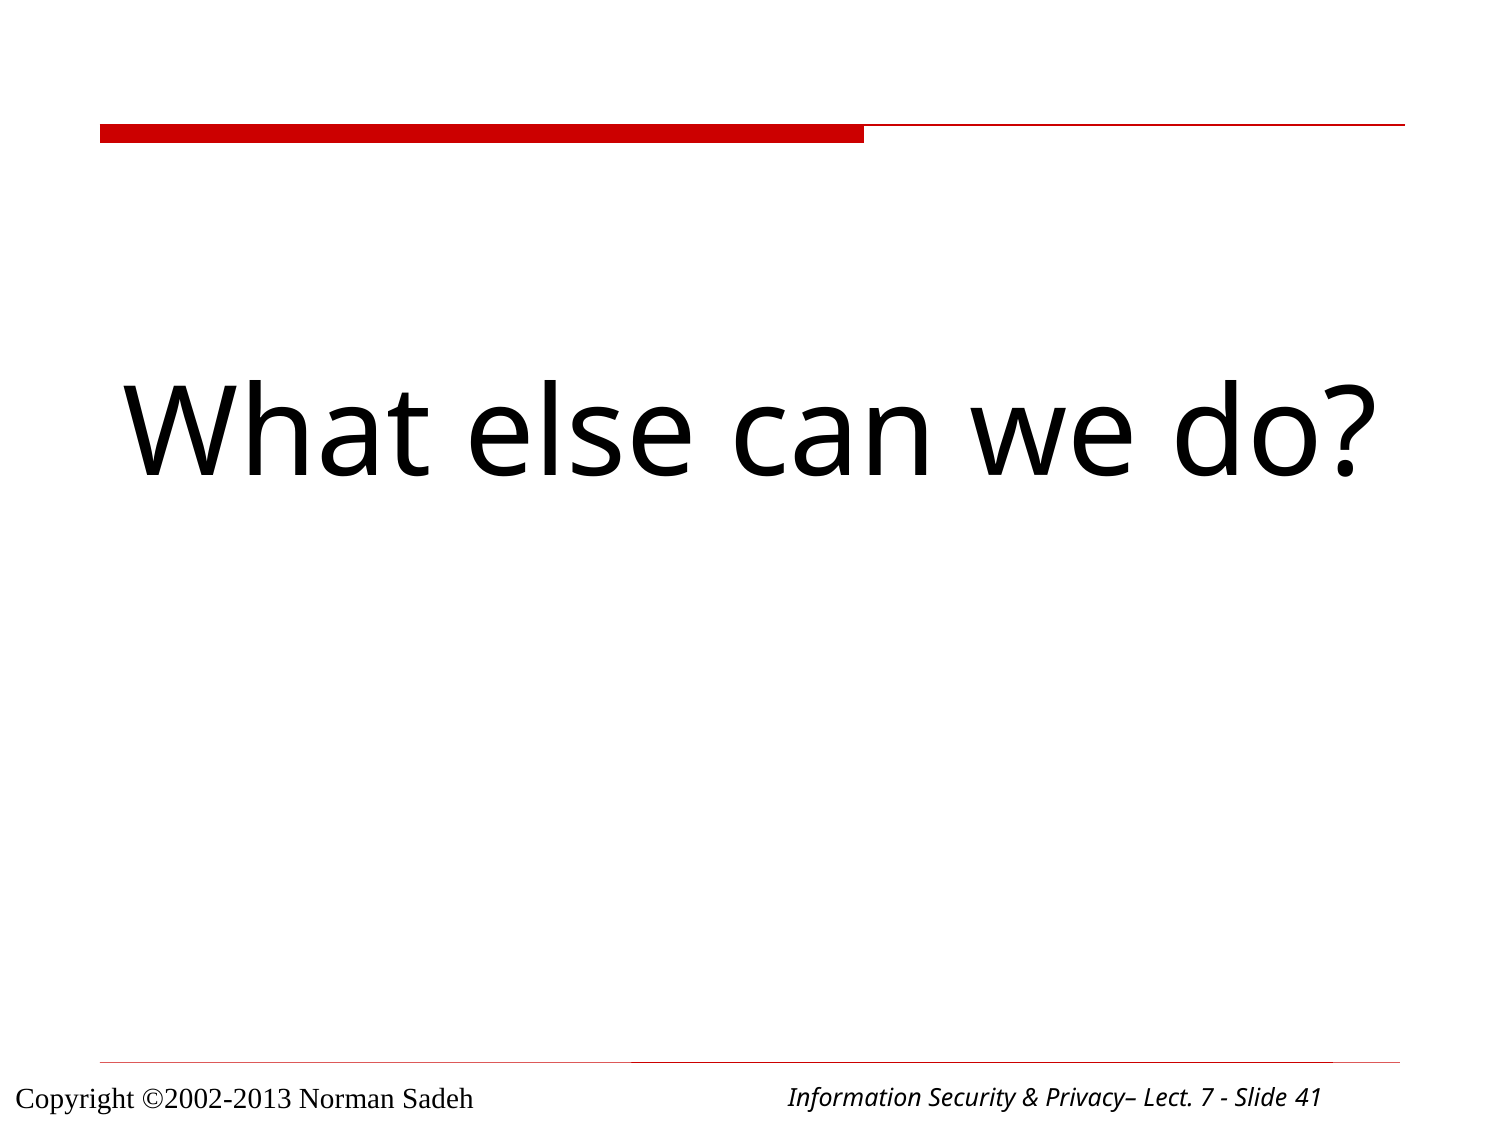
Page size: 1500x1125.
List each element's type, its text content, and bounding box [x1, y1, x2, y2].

text_box What else can we do? [56, 343, 1446, 508]
